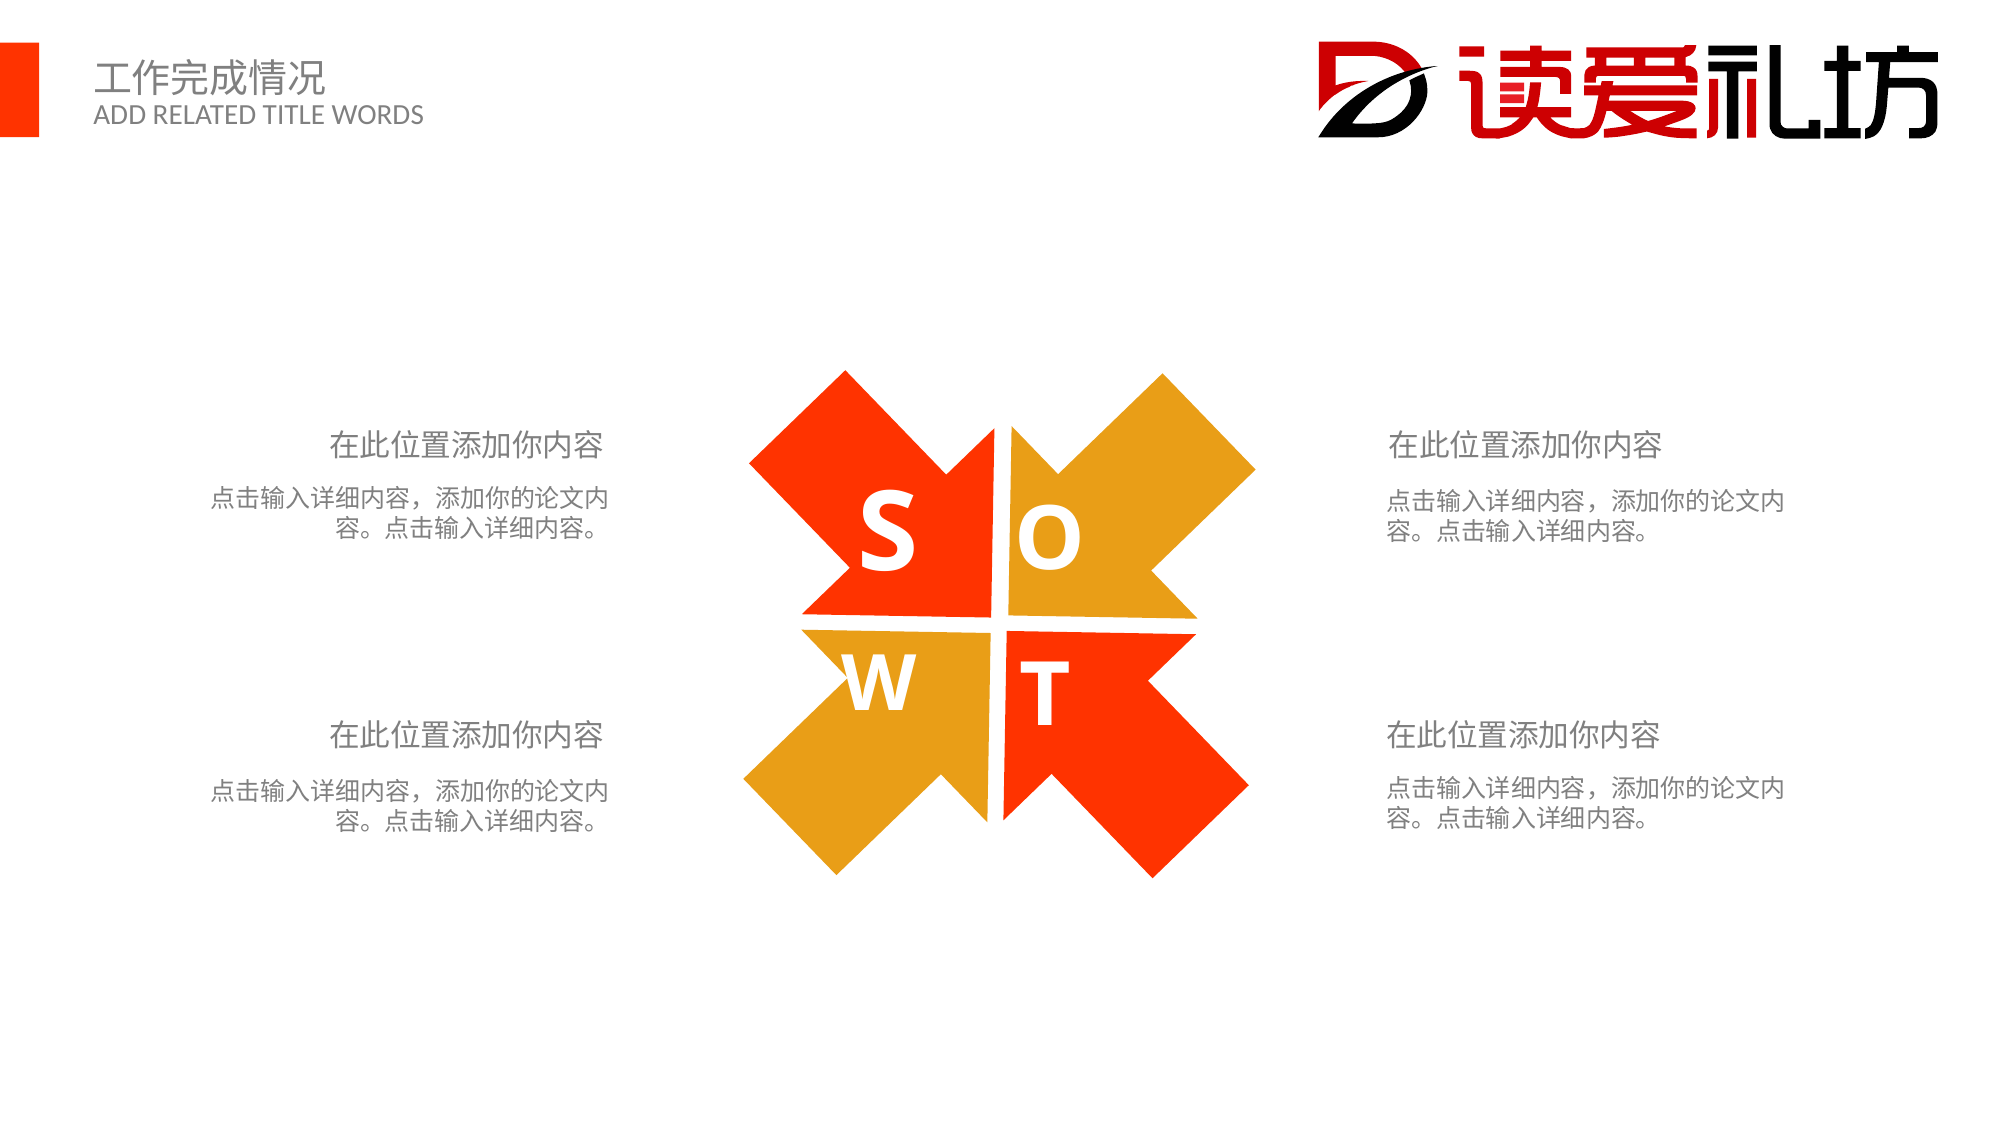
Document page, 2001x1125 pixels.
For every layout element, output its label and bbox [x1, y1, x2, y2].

text_box [1371, 418, 1807, 554]
text_box [1371, 707, 1807, 841]
text_box [189, 708, 626, 845]
text_box [756, 590, 968, 870]
text_box [1318, 41, 1938, 140]
text_box [189, 417, 626, 551]
text_box [760, 377, 975, 588]
text_box [974, 378, 1243, 659]
text_box [969, 591, 1238, 872]
